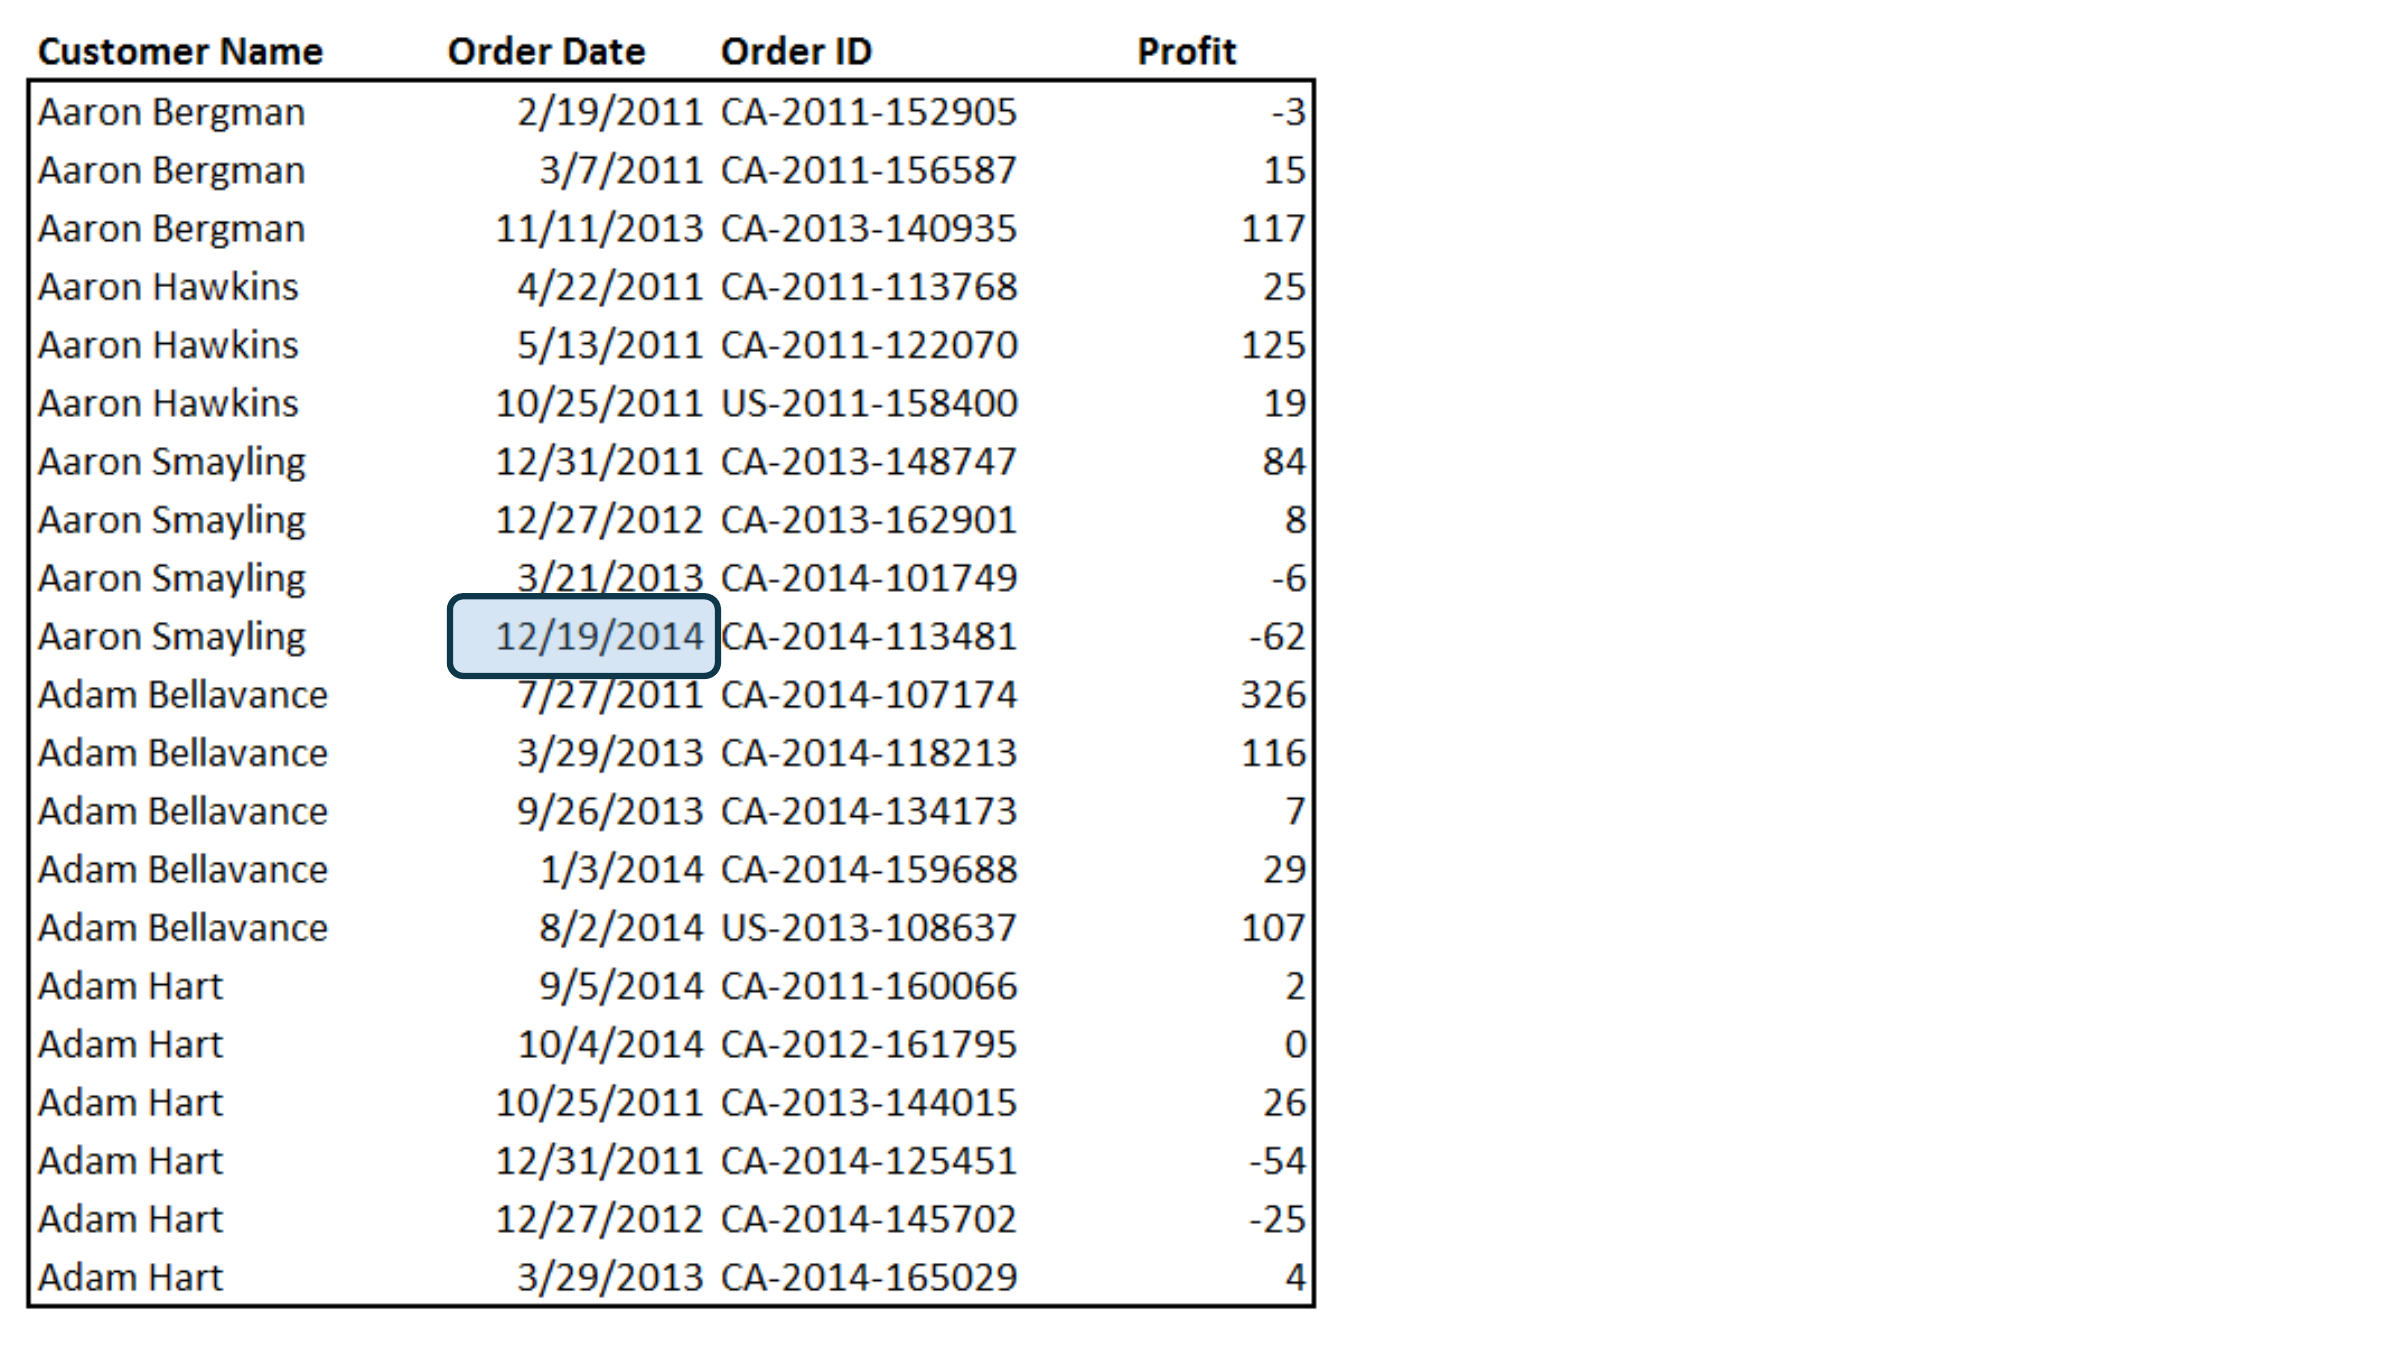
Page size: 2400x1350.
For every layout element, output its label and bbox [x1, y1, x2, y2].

picture [0, 18, 1328, 1327]
